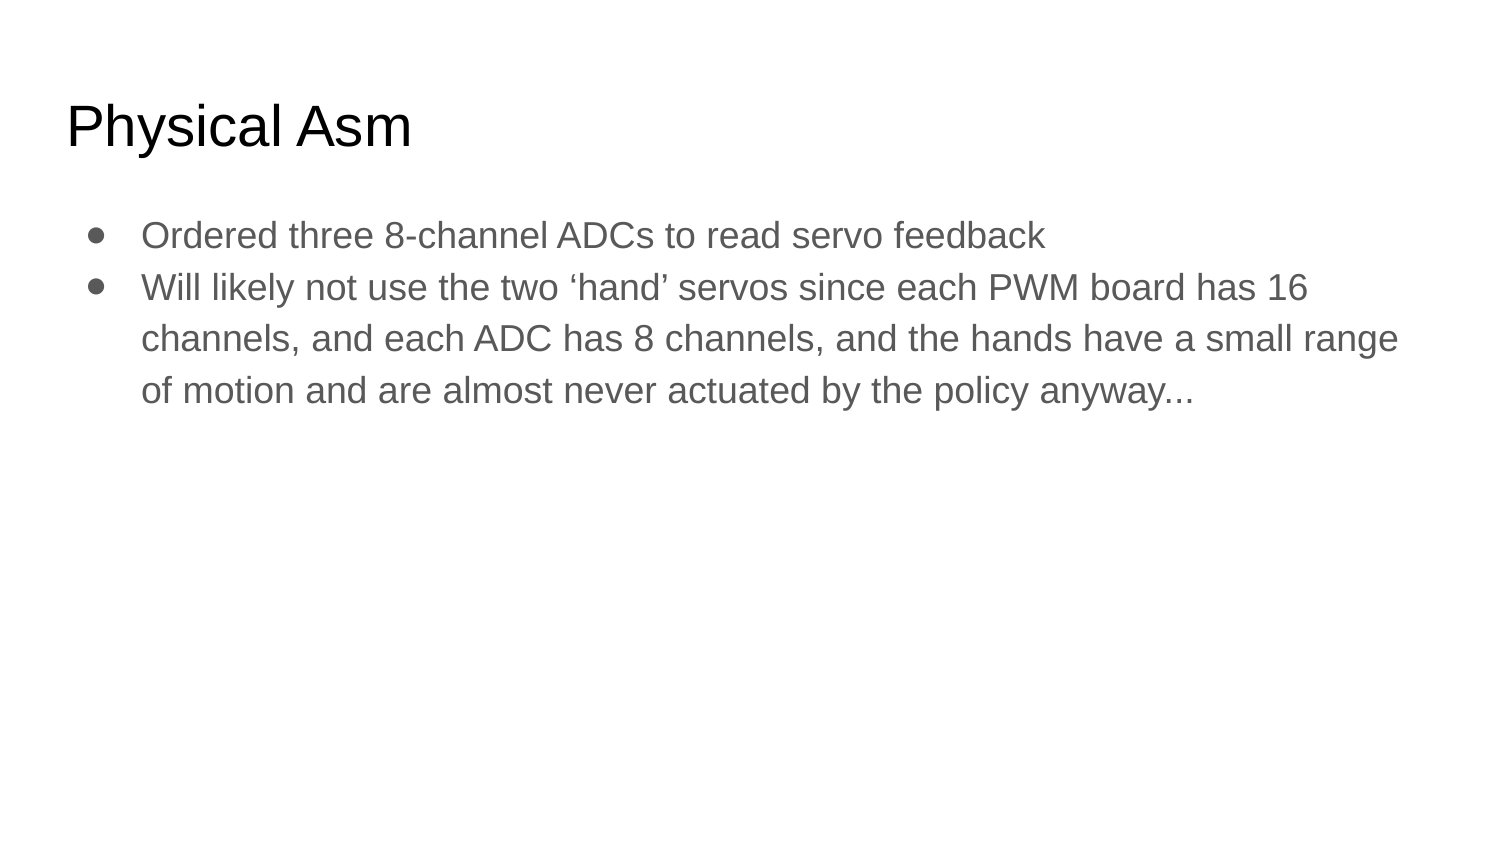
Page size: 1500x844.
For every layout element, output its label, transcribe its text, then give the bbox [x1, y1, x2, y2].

title Physical Asm [51, 72, 1449, 167]
list Ordered three 8-channel ADCs to read servo feedback Will likely not use the two ‘hand’ servos since each PWM board has 16 channels, and each ADC has 8 channels, and the hands have a small range of motion and are almost never actuated by the policy anyway... [51, 189, 1449, 750]
